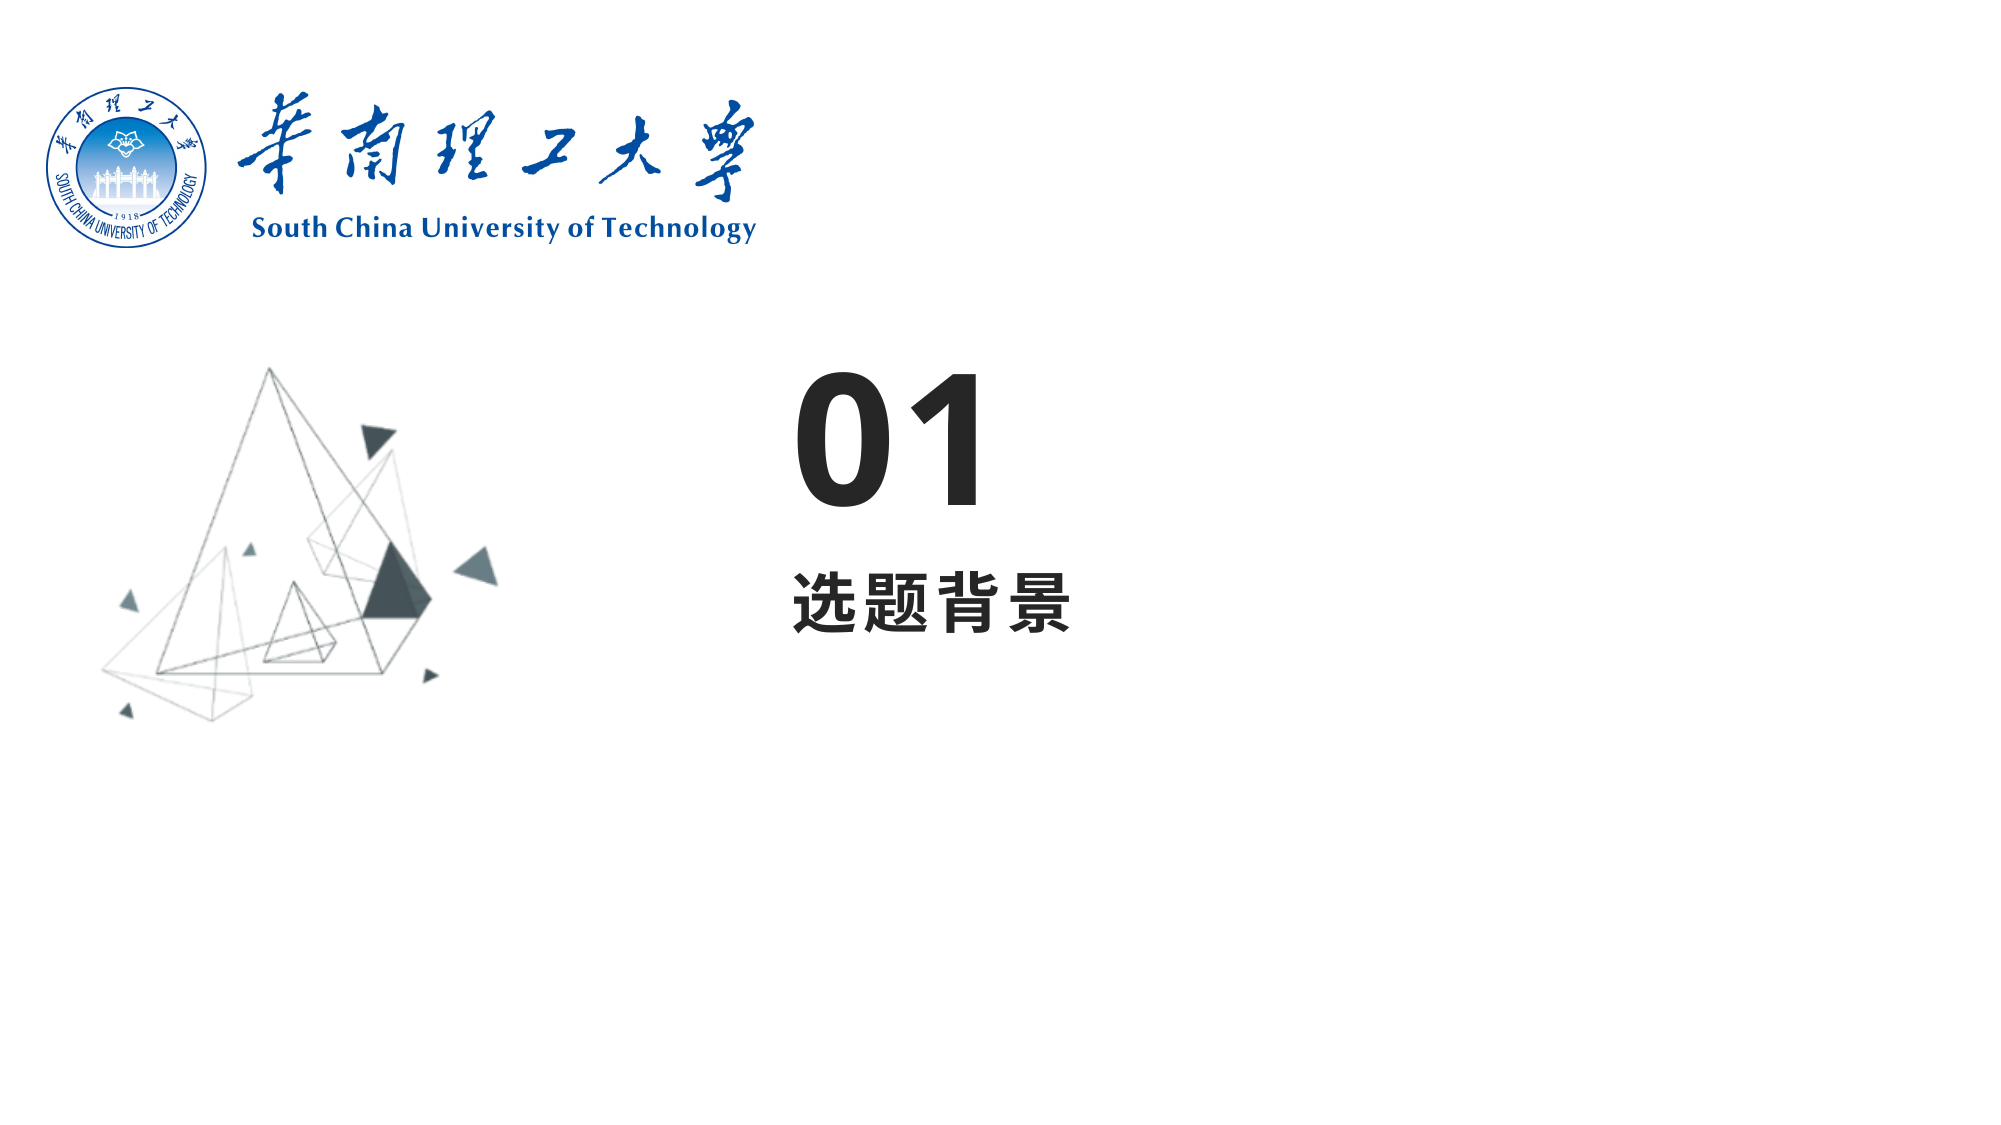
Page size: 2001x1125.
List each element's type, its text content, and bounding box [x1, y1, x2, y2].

title 选题背景 [791, 561, 1917, 689]
list 01 [791, 152, 1917, 543]
picture [46, 87, 756, 248]
